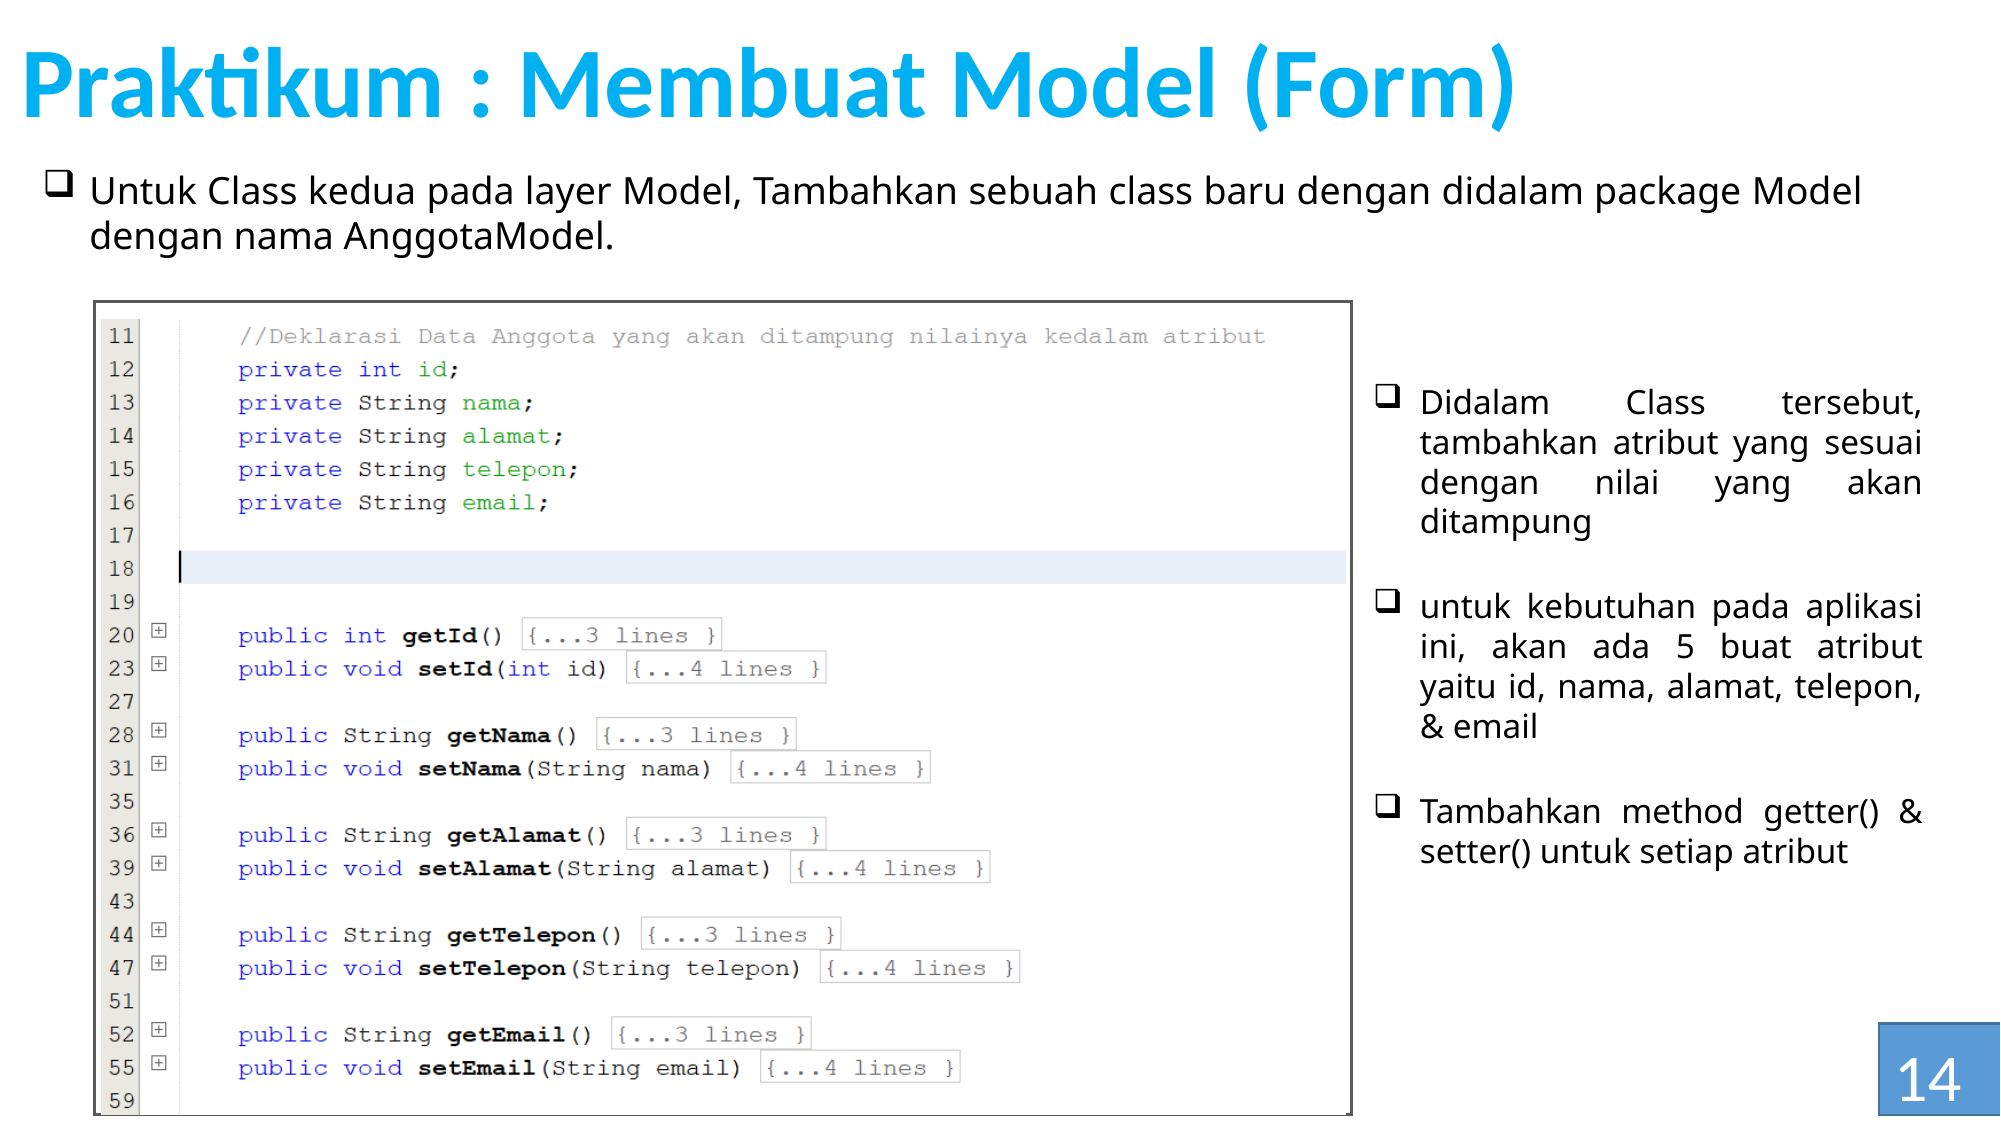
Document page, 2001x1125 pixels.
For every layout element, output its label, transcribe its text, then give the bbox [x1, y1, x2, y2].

text_box Untuk Class kedua pada layer Model, Tambahkan sebuah class baru dengan didalam package Model dengan nama AnggotaModel. [27, 151, 1879, 280]
text_box [1878, 1022, 2000, 1027]
text_box Didalam Class tersebut, tambahkan atribut yang sesuai dengan nilai yang akan ditampung untuk kebutuhan pada aplikasi ini, akan ada 5 buat atribut yaitu id, nama, alamat, telepon, & email Tambahkan method getter() & setter() untuk setiap atribut [1358, 365, 1939, 981]
text_box 14 [1878, 1027, 2000, 1122]
picture [101, 319, 1346, 1115]
text_box [93, 300, 1353, 1116]
text_box Praktikum : Membuat Model (Form) [6, 10, 1939, 146]
